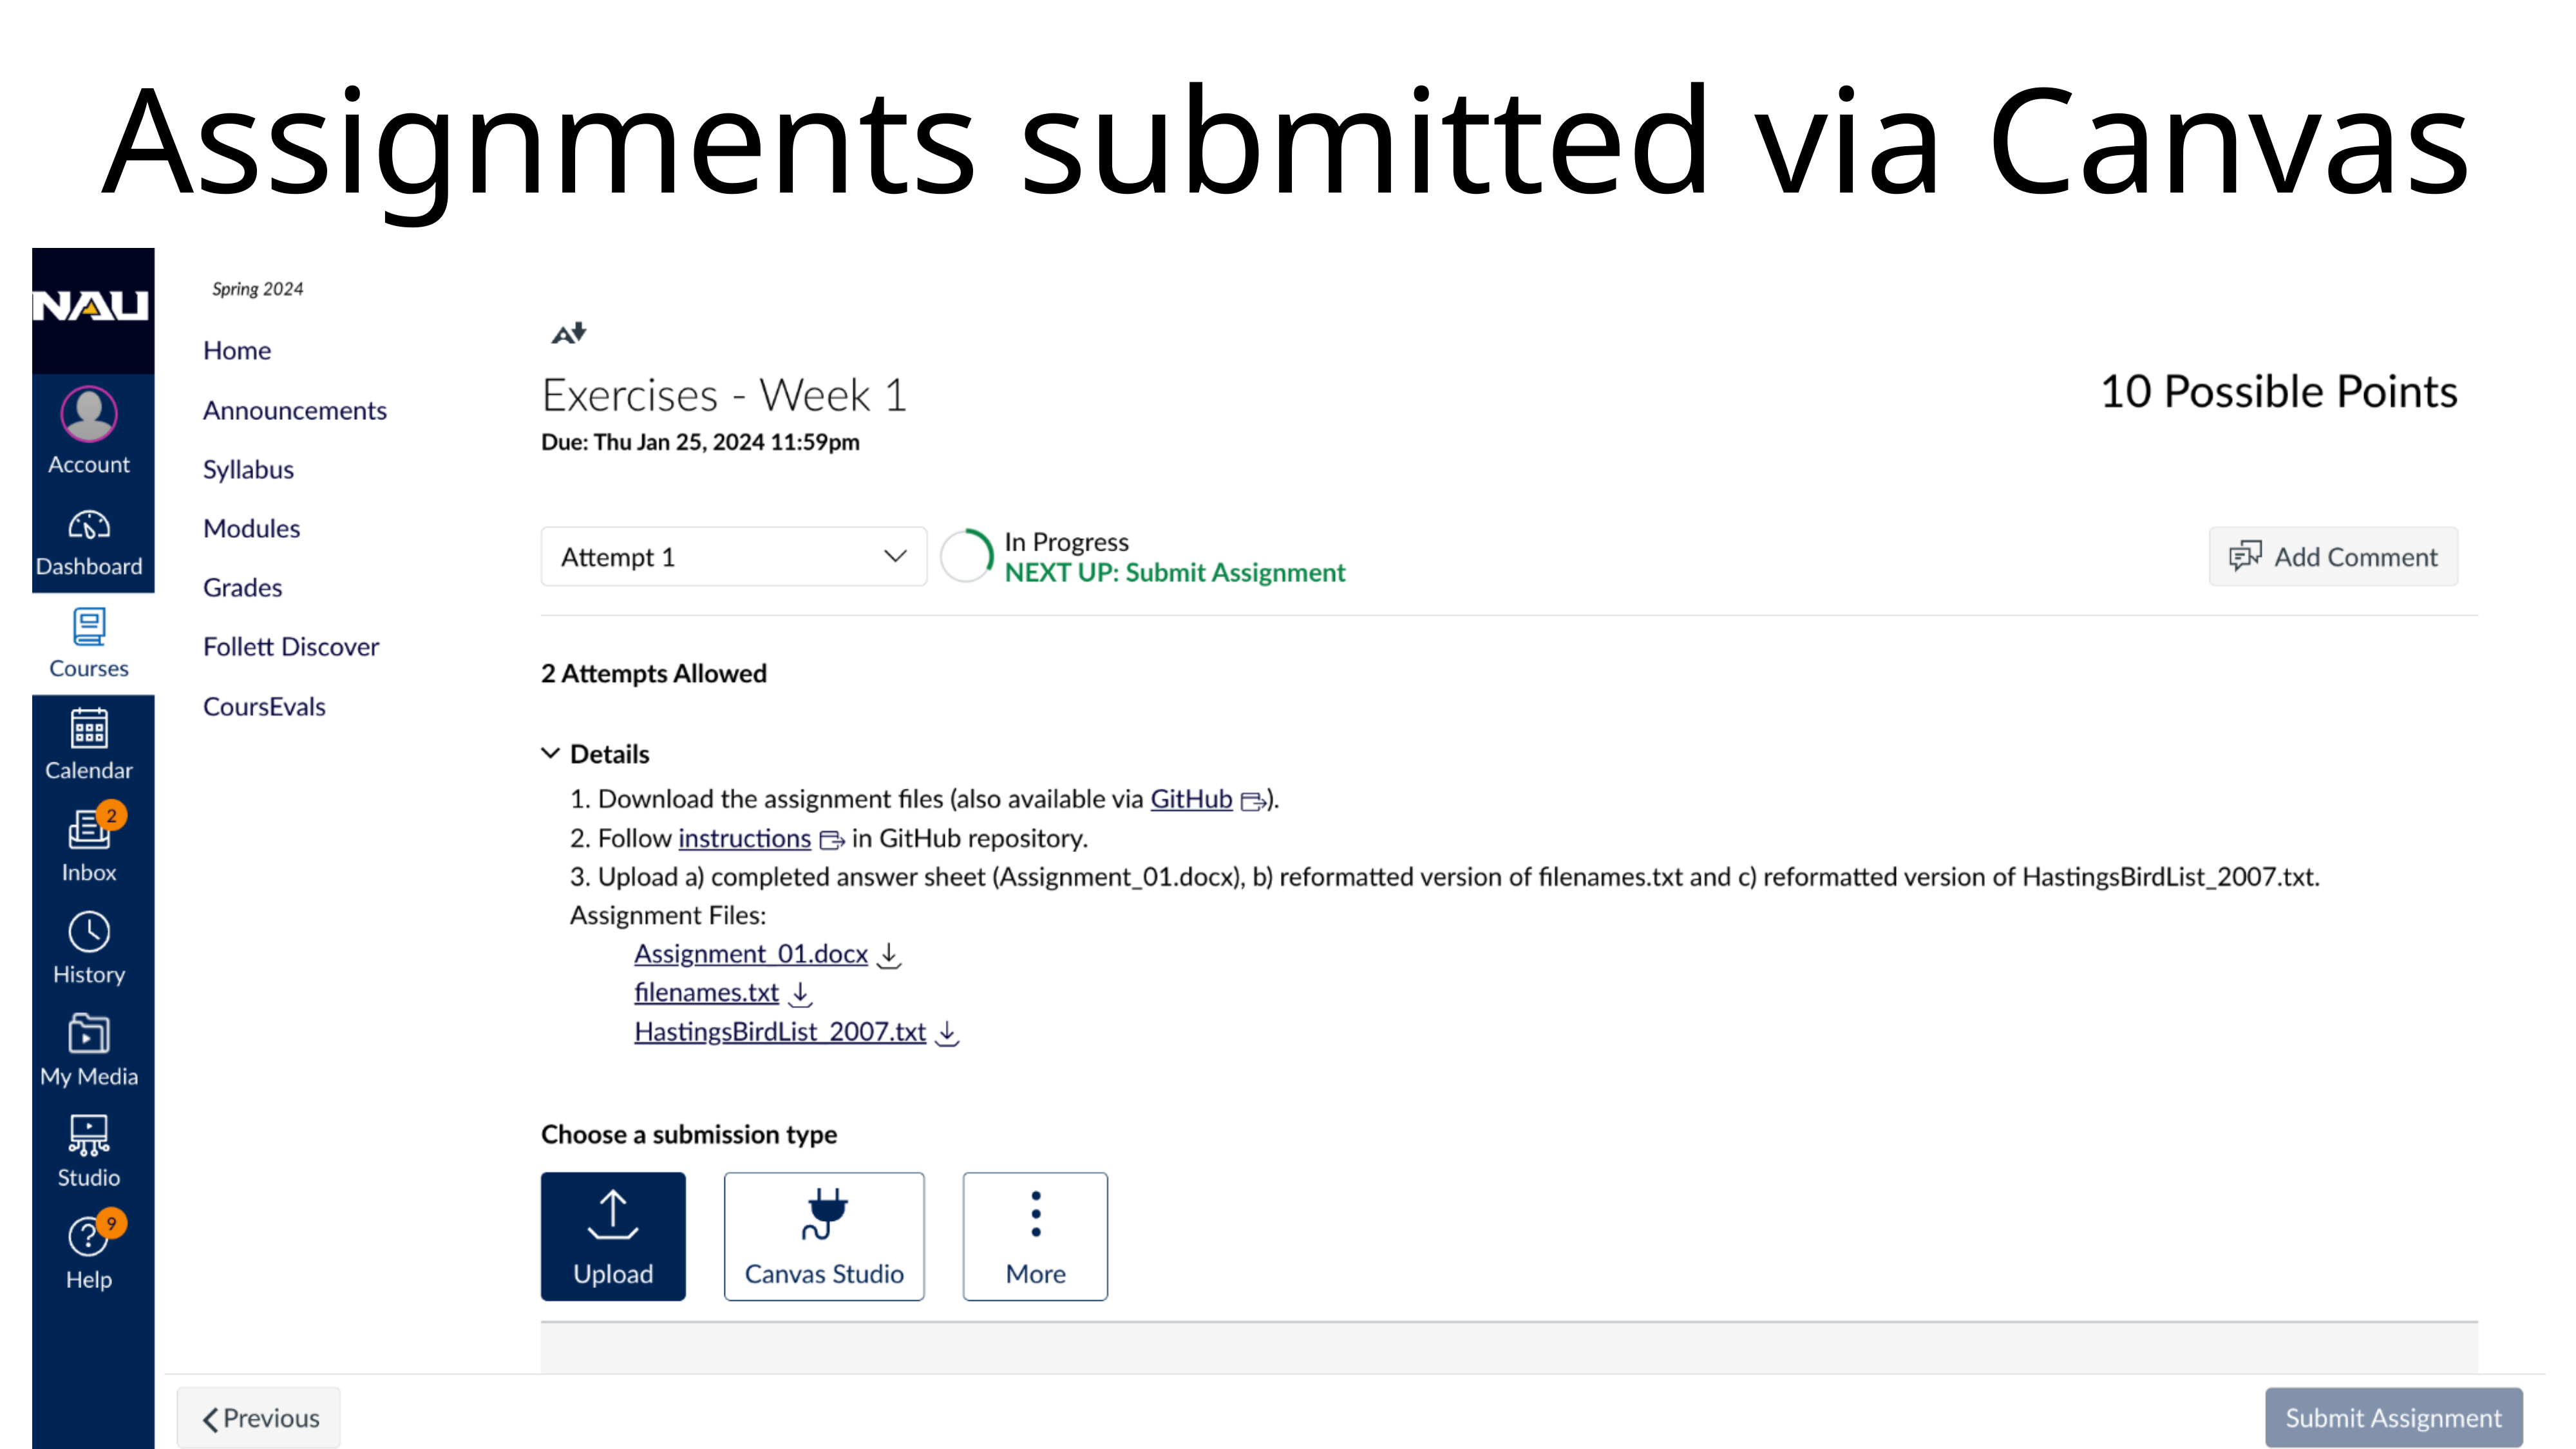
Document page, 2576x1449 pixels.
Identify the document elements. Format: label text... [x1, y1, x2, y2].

picture [32, 248, 2546, 1449]
title Assignments submitted via Canvas [23, 21, 2553, 249]
